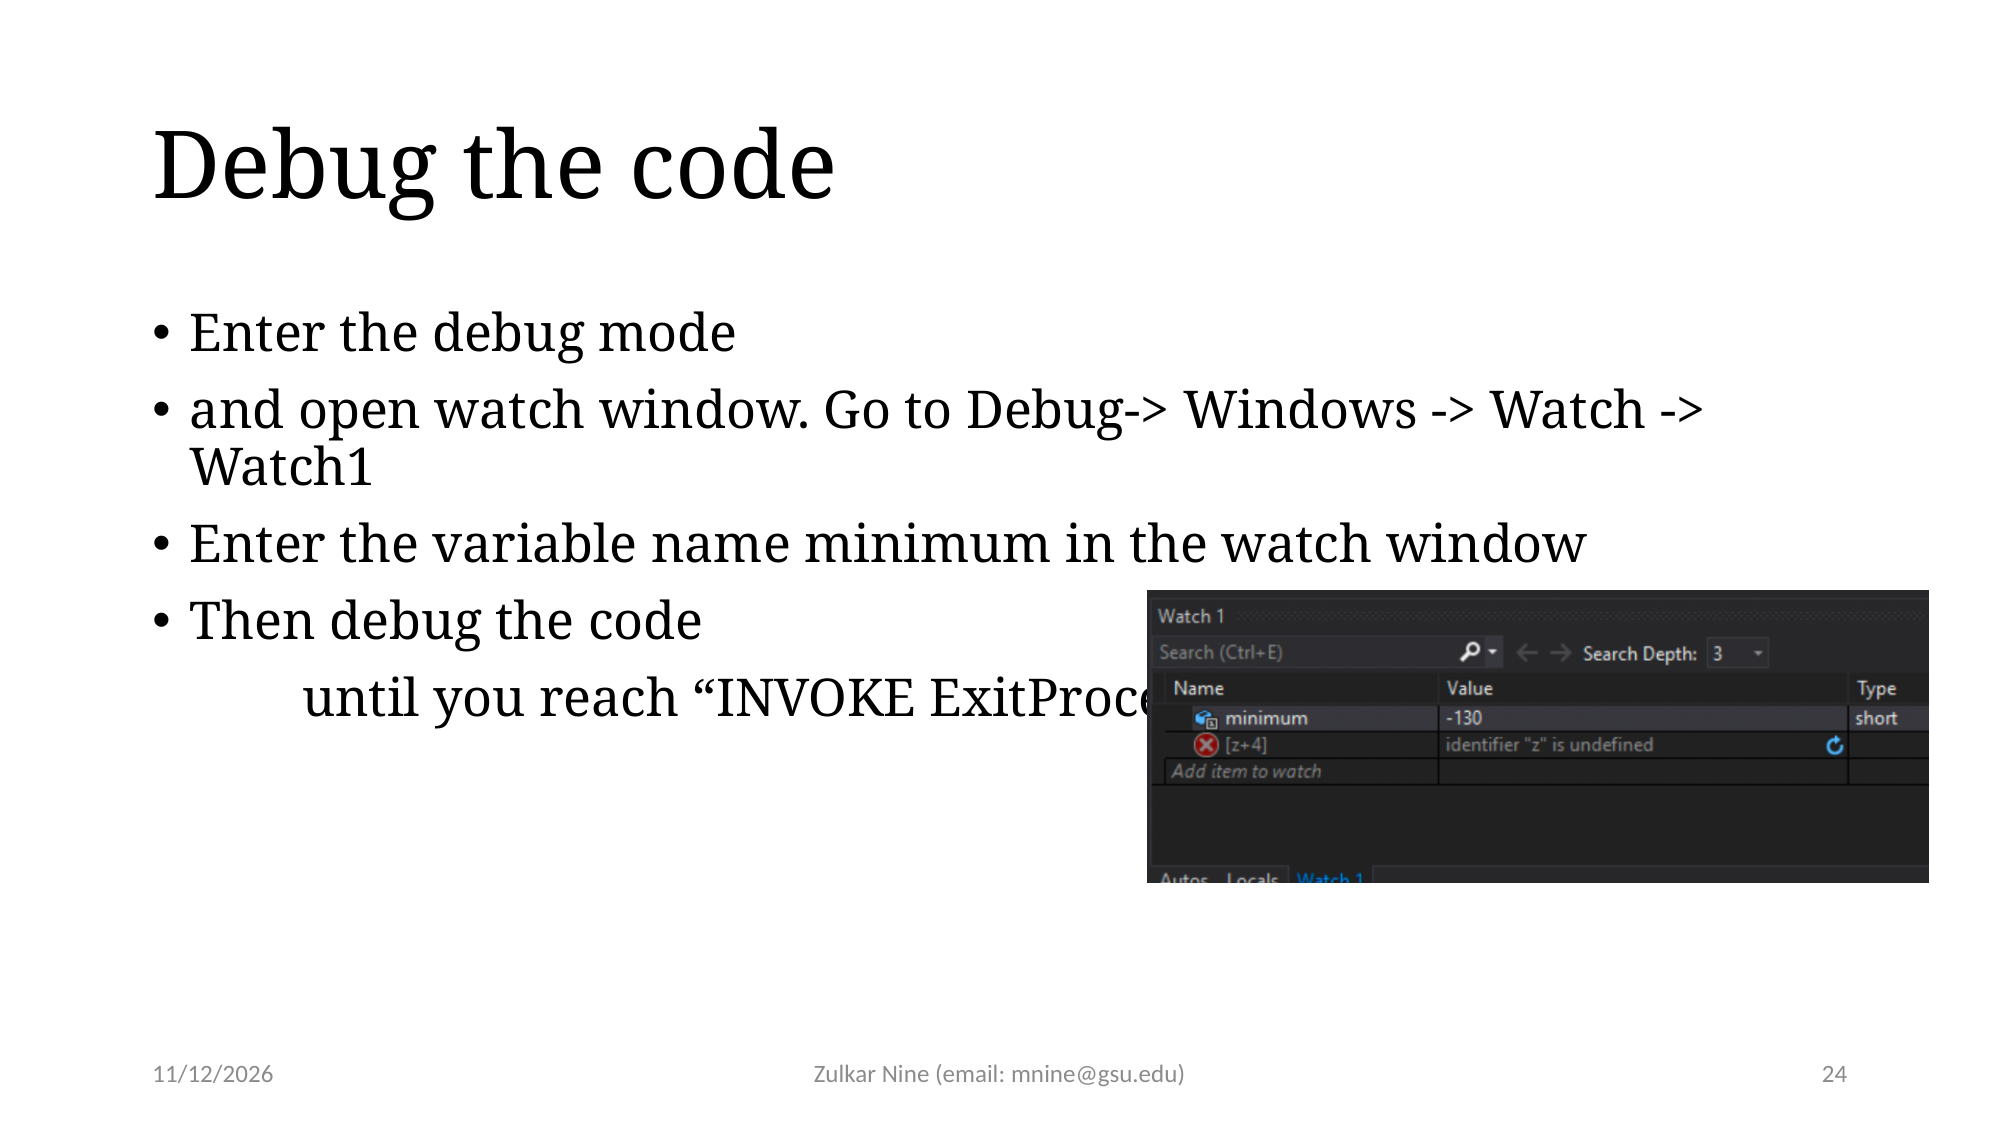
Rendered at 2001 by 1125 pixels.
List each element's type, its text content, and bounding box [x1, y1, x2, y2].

slide_number 24 [1412, 1042, 1863, 1103]
title Debug the code [137, 59, 1863, 278]
picture [1147, 590, 1930, 883]
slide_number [137, 1042, 588, 1103]
list Enter the debug mode and open watch window. Go to Debug-> Windows -> Watch -> Watch1 Enter the variable name minimum in the watch window Then debug the code until you reach “INVOKE ExitProcess” [137, 299, 1863, 1014]
footer Zulkar Nine (email: mnine@gsu.edu) [662, 1042, 1338, 1103]
